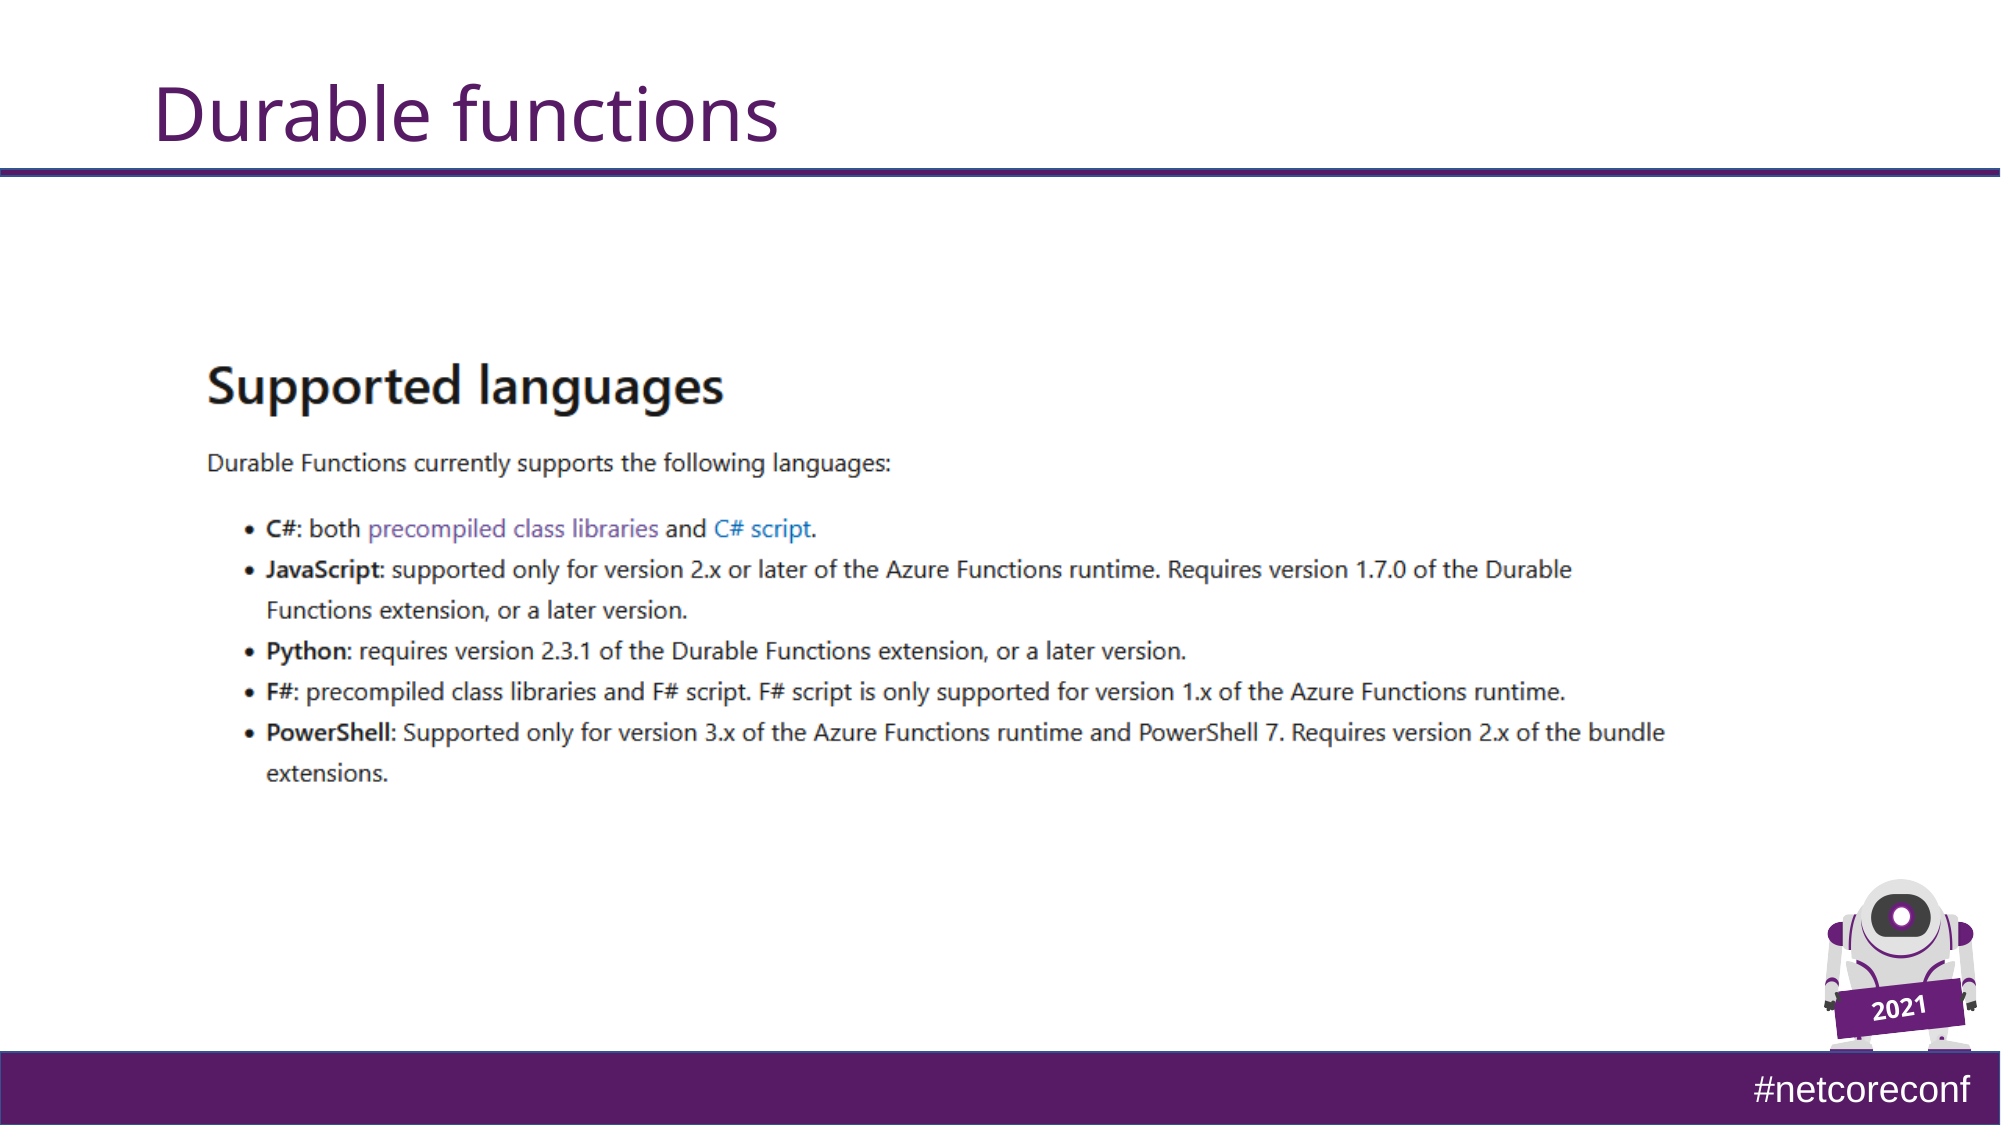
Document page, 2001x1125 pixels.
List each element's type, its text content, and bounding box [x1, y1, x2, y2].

title Durable functions [137, 20, 1863, 213]
picture [178, 329, 1687, 796]
picture [1824, 879, 1977, 1051]
